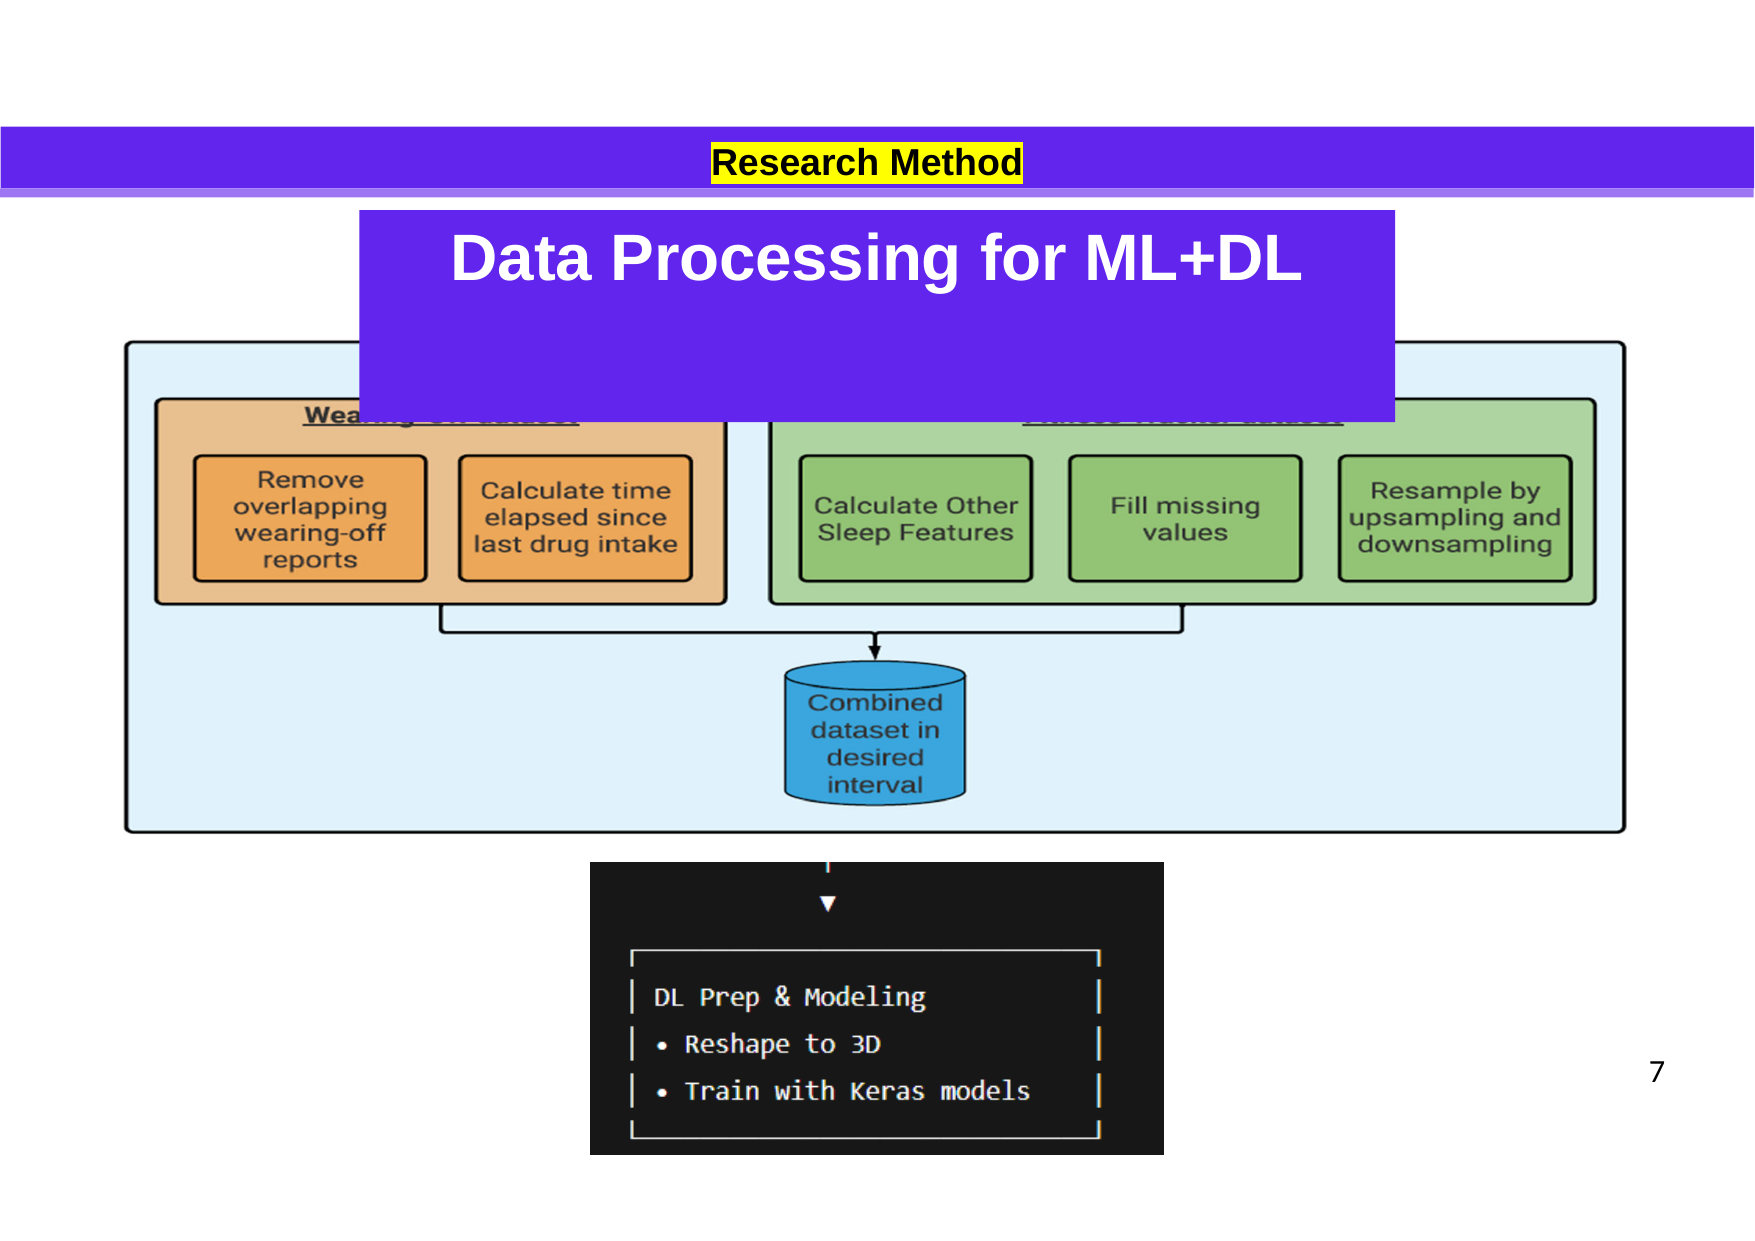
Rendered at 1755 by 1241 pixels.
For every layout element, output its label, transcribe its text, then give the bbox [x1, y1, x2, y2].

slide_number 7 [1636, 1055, 1691, 1241]
picture [589, 862, 1165, 1156]
picture [113, 330, 1642, 843]
title Data Processing for ML+DL [359, 210, 1396, 328]
text_box Research Method [696, 130, 1574, 191]
